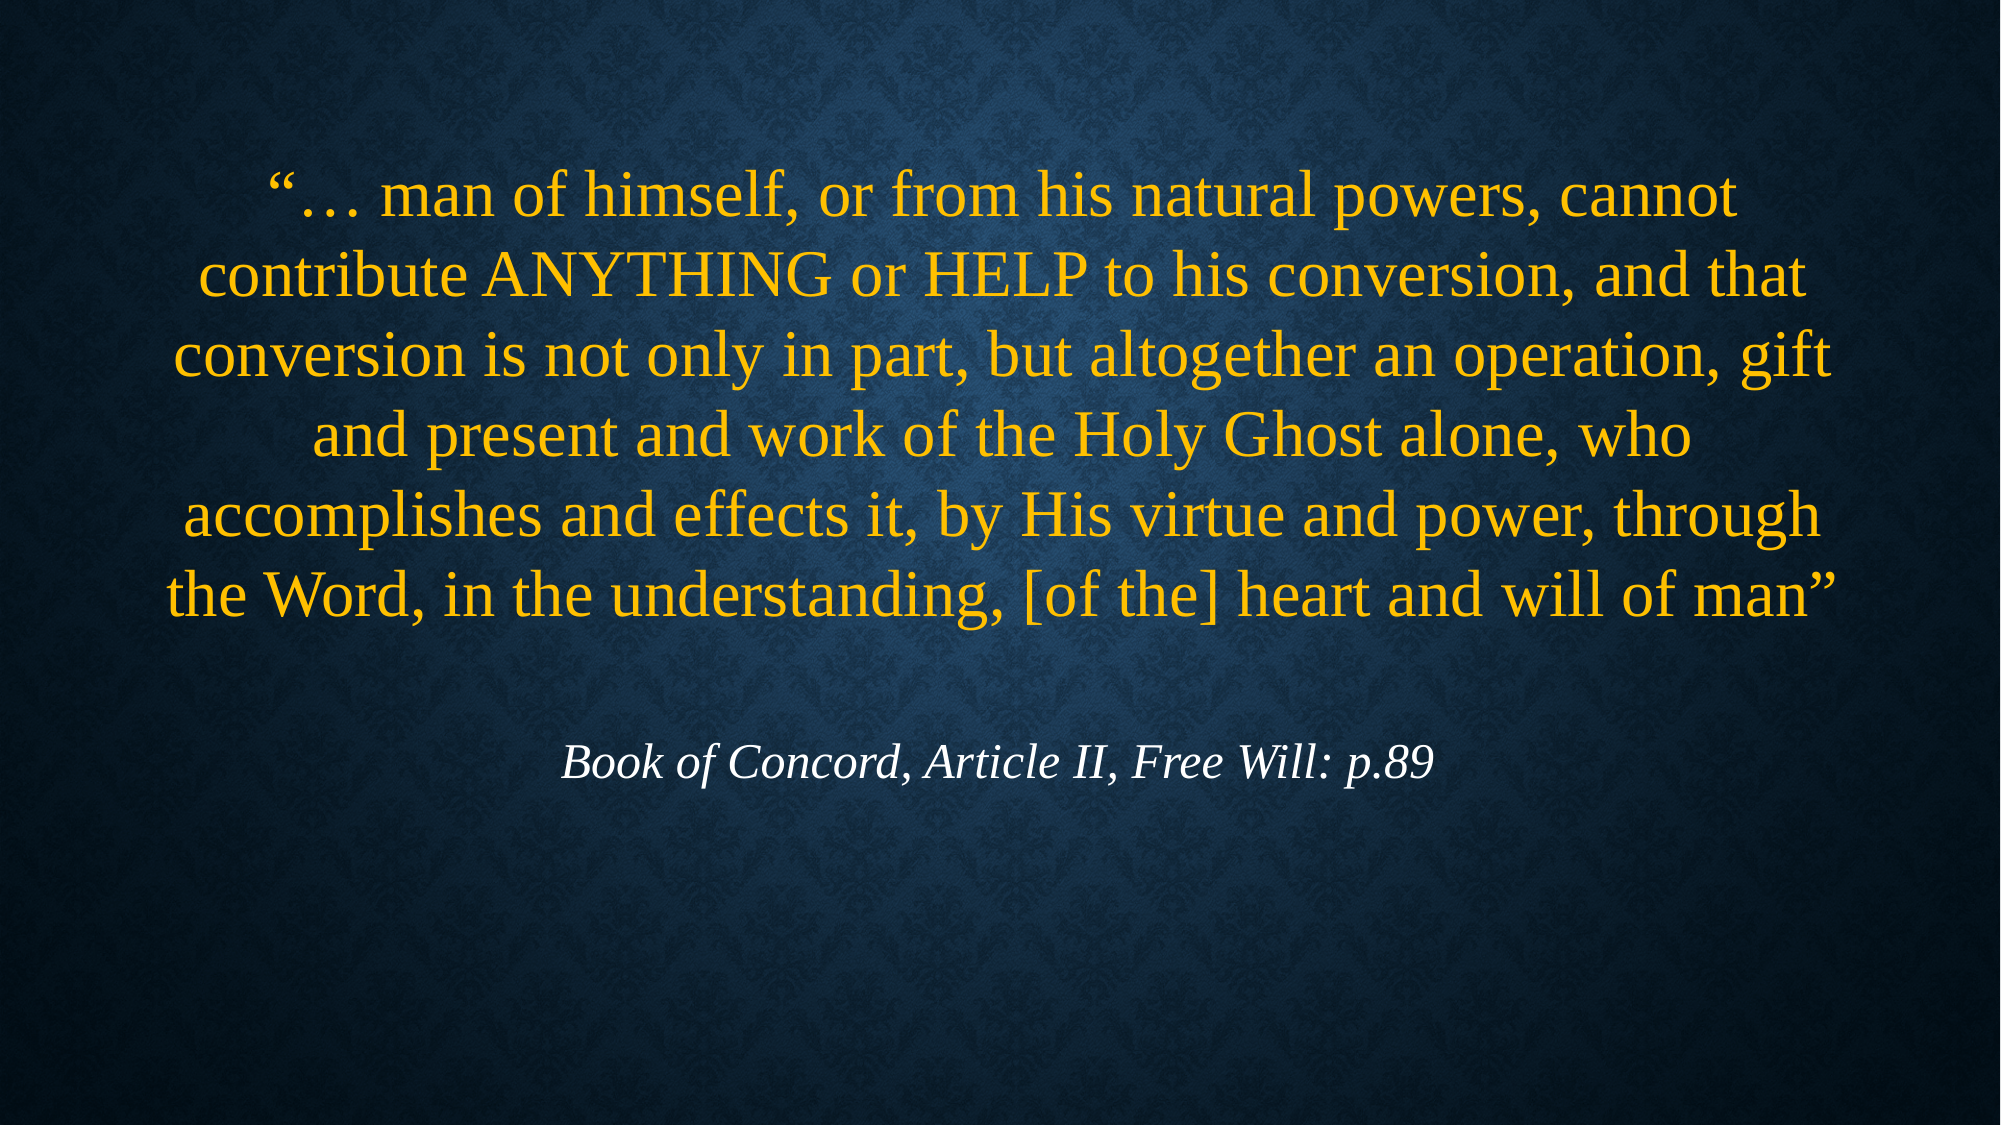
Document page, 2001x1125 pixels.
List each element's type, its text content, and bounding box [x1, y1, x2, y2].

text_box Book of Concord, Article II, Free Will: p.89 [545, 720, 1547, 796]
text_box “… man of himself, or from his natural powers, cannot contribute ANYTHING or HELP to his conversion, and that conversion is not only in part, but altogether an operation, gift and present and work of the Holy Ghost alone, who accomplishes and effects it, by His virtue and power, through the Word, in the understanding, [of the] heart and will of man” [142, 142, 1866, 637]
